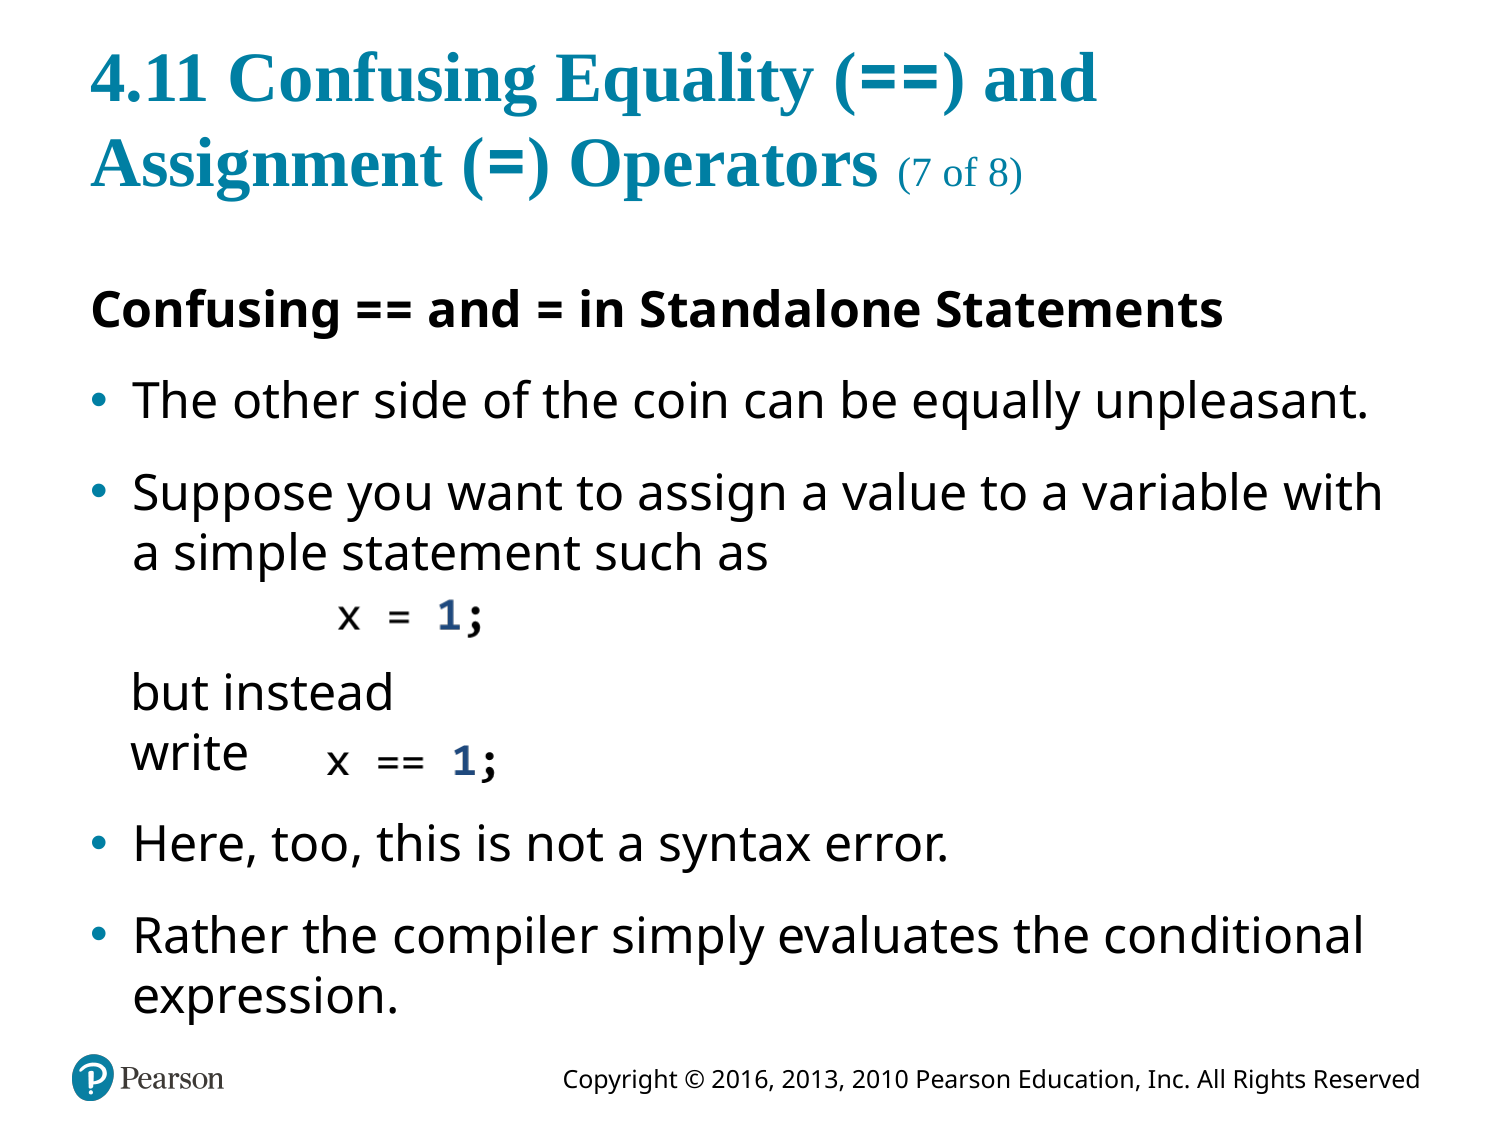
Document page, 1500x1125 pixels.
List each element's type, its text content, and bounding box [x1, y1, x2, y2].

list Here, too, this is not a syntax error. Rather the compiler simply evaluates the conditional expression. [75, 796, 1425, 1021]
picture [72, 1054, 88, 1070]
picture [308, 591, 499, 646]
picture [72, 1087, 83, 1101]
picture [98, 1054, 224, 1101]
title 4.11 Confusing Equality (==) and Assignment (=) Operators (7 of 8) [75, 35, 1425, 216]
list but instead write [115, 645, 533, 722]
picture [296, 738, 515, 791]
list Confusing == and = in Standalone Statements The other side of the coin can be equally unpleasant. Suppose you want to assign a value to a variable with a simple statement such as [75, 262, 1425, 796]
picture [80, 1063, 106, 1088]
